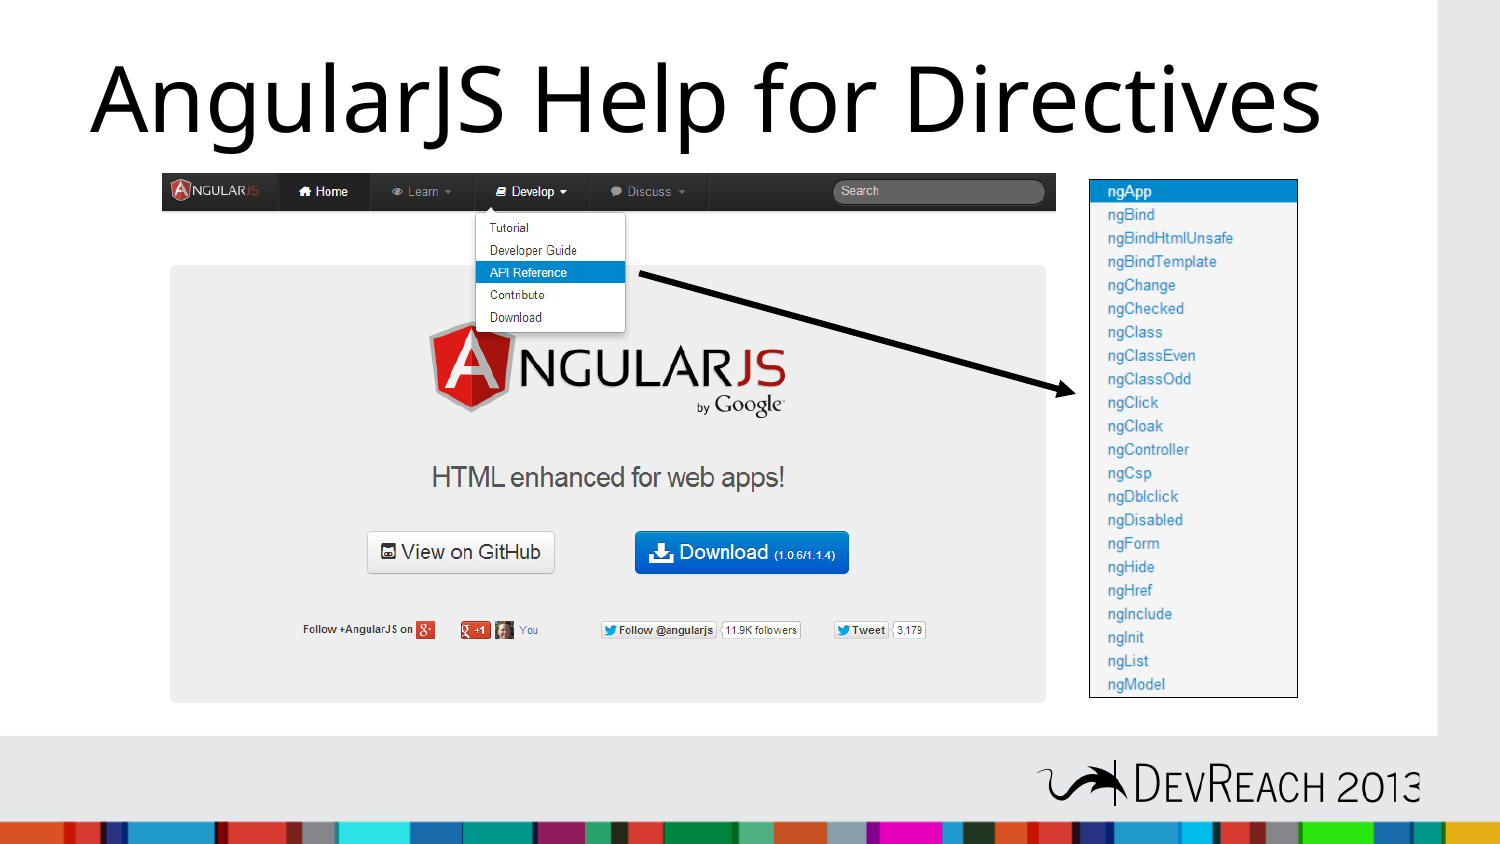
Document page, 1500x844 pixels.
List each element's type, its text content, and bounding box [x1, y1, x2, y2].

title AngularJS Help for Directives [75, 33, 1425, 175]
picture [0, 0, 1500, 844]
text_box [638, 272, 1077, 394]
